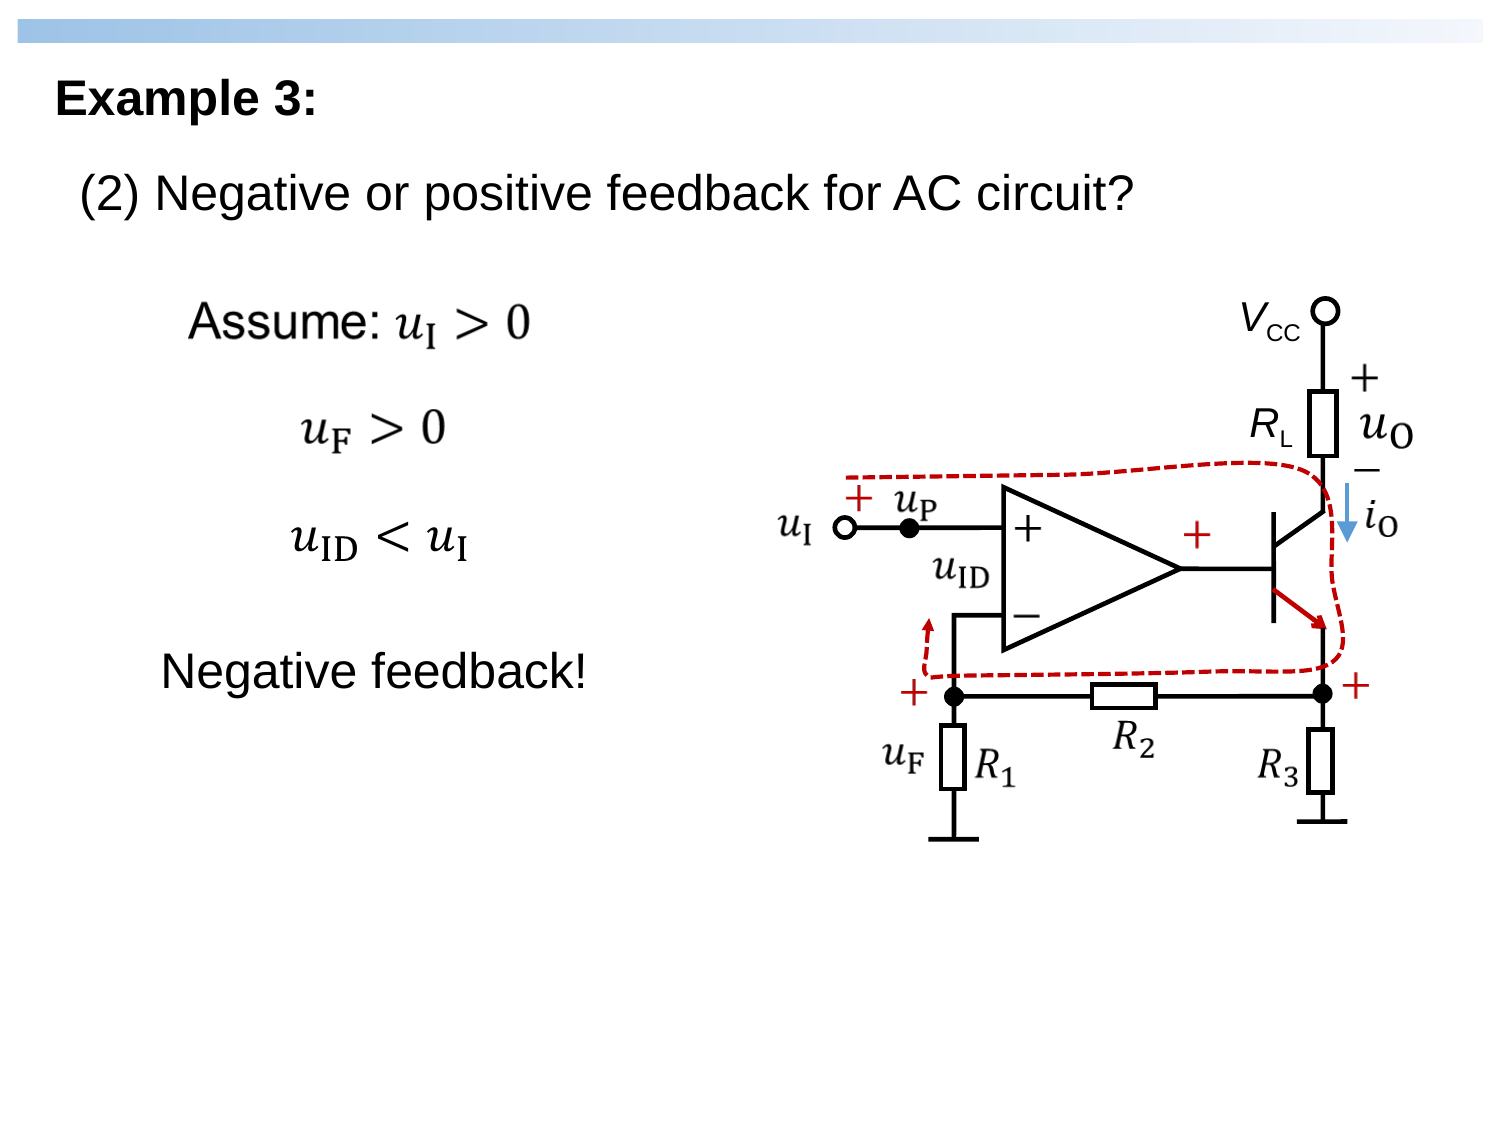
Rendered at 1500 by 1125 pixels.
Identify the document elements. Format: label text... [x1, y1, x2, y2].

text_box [757, 281, 1438, 840]
text_box Example 3: [39, 58, 415, 134]
text_box Negative feedback! [145, 631, 643, 706]
text_box [173, 283, 594, 360]
text_box [268, 496, 492, 572]
text_box [17, 18, 1483, 44]
text_box [279, 388, 469, 465]
text_box (2) Negative or positive feedback for AC circuit? [64, 152, 1297, 228]
